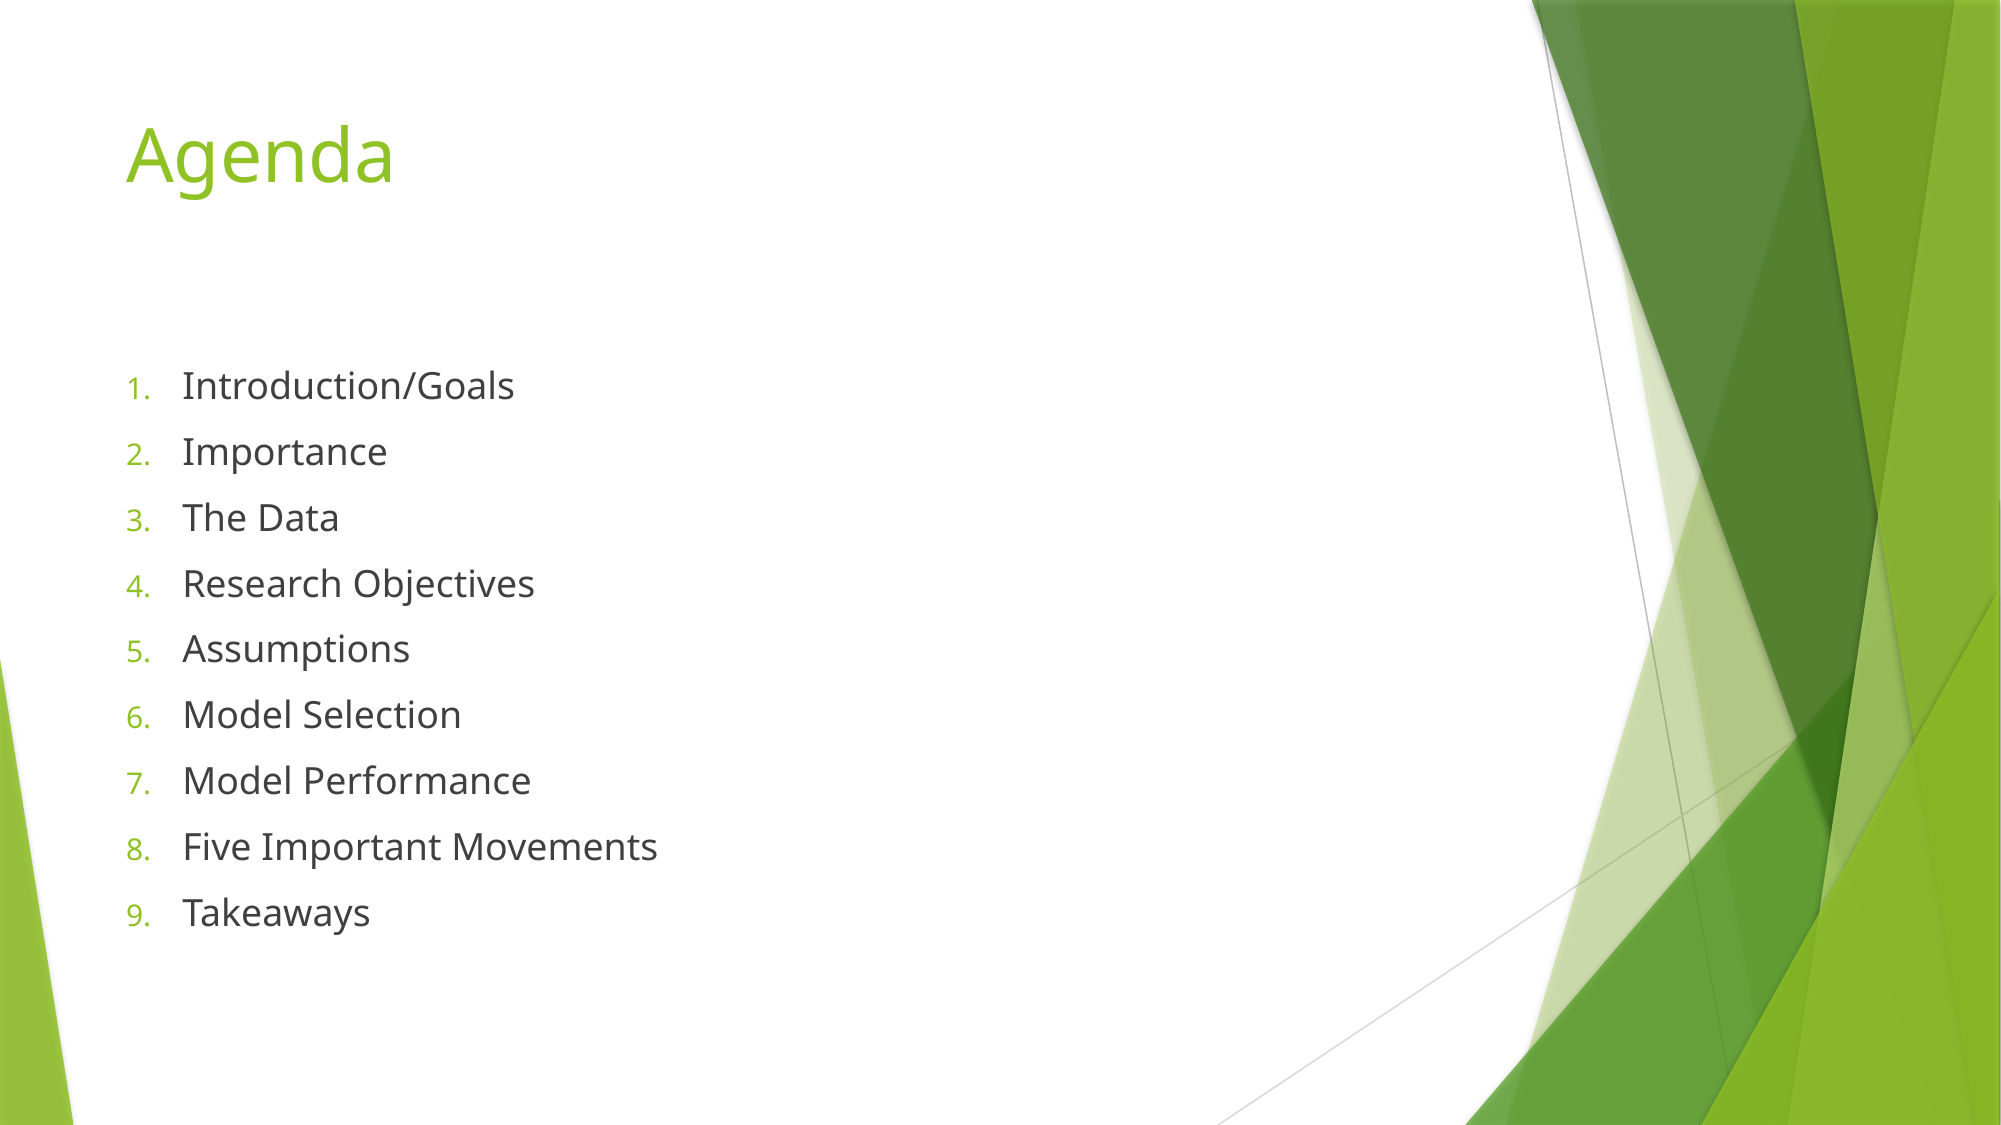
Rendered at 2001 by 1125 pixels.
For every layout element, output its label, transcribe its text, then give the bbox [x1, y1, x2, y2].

list Introduction/Goals Importance The Data Research Objectives Assumptions Model Selection Model Performance Five Important Movements Takeaways [111, 354, 1522, 992]
title Agenda [111, 99, 1522, 317]
